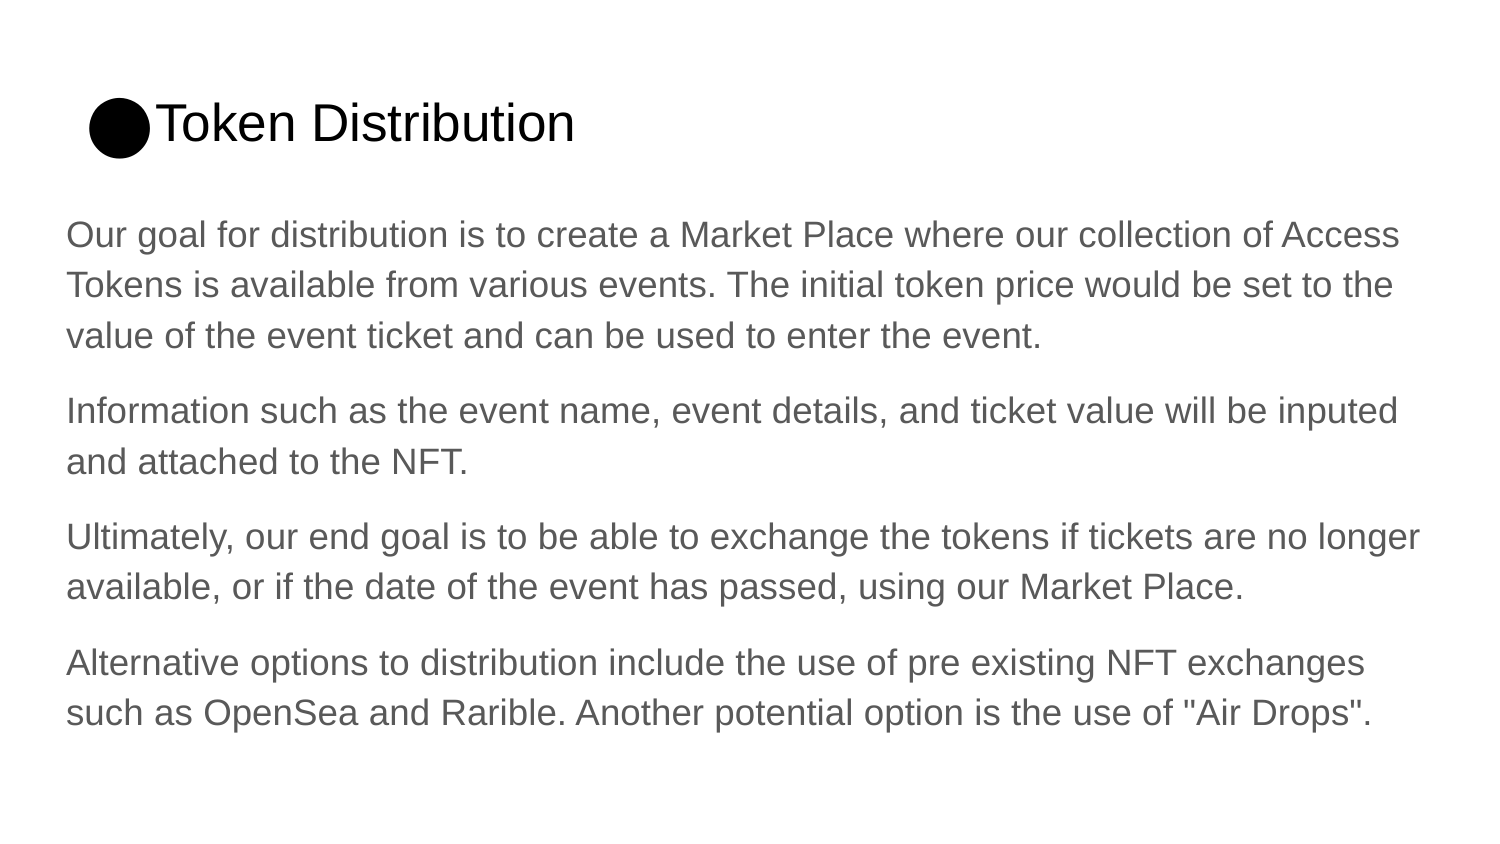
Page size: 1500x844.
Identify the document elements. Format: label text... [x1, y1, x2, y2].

title Token Distribution [51, 72, 1449, 167]
list Our goal for distribution is to create a Market Place where our collection of Access Tokens is available from various events. The initial token price would be set to the value of the event ticket and can be used to enter the event. Information such as the event name, event details, and ticket value will be inputed and attached to the NFT. Ultimately, our end goal is to be able to exchange the tokens if tickets are no longer available, or if the date of the event has passed, using our Market Place. Alternative options to distribution include the use of pre existing NFT exchanges such as OpenSea and Rarible. Another potential option is the use of "Air Drops". [51, 189, 1449, 750]
